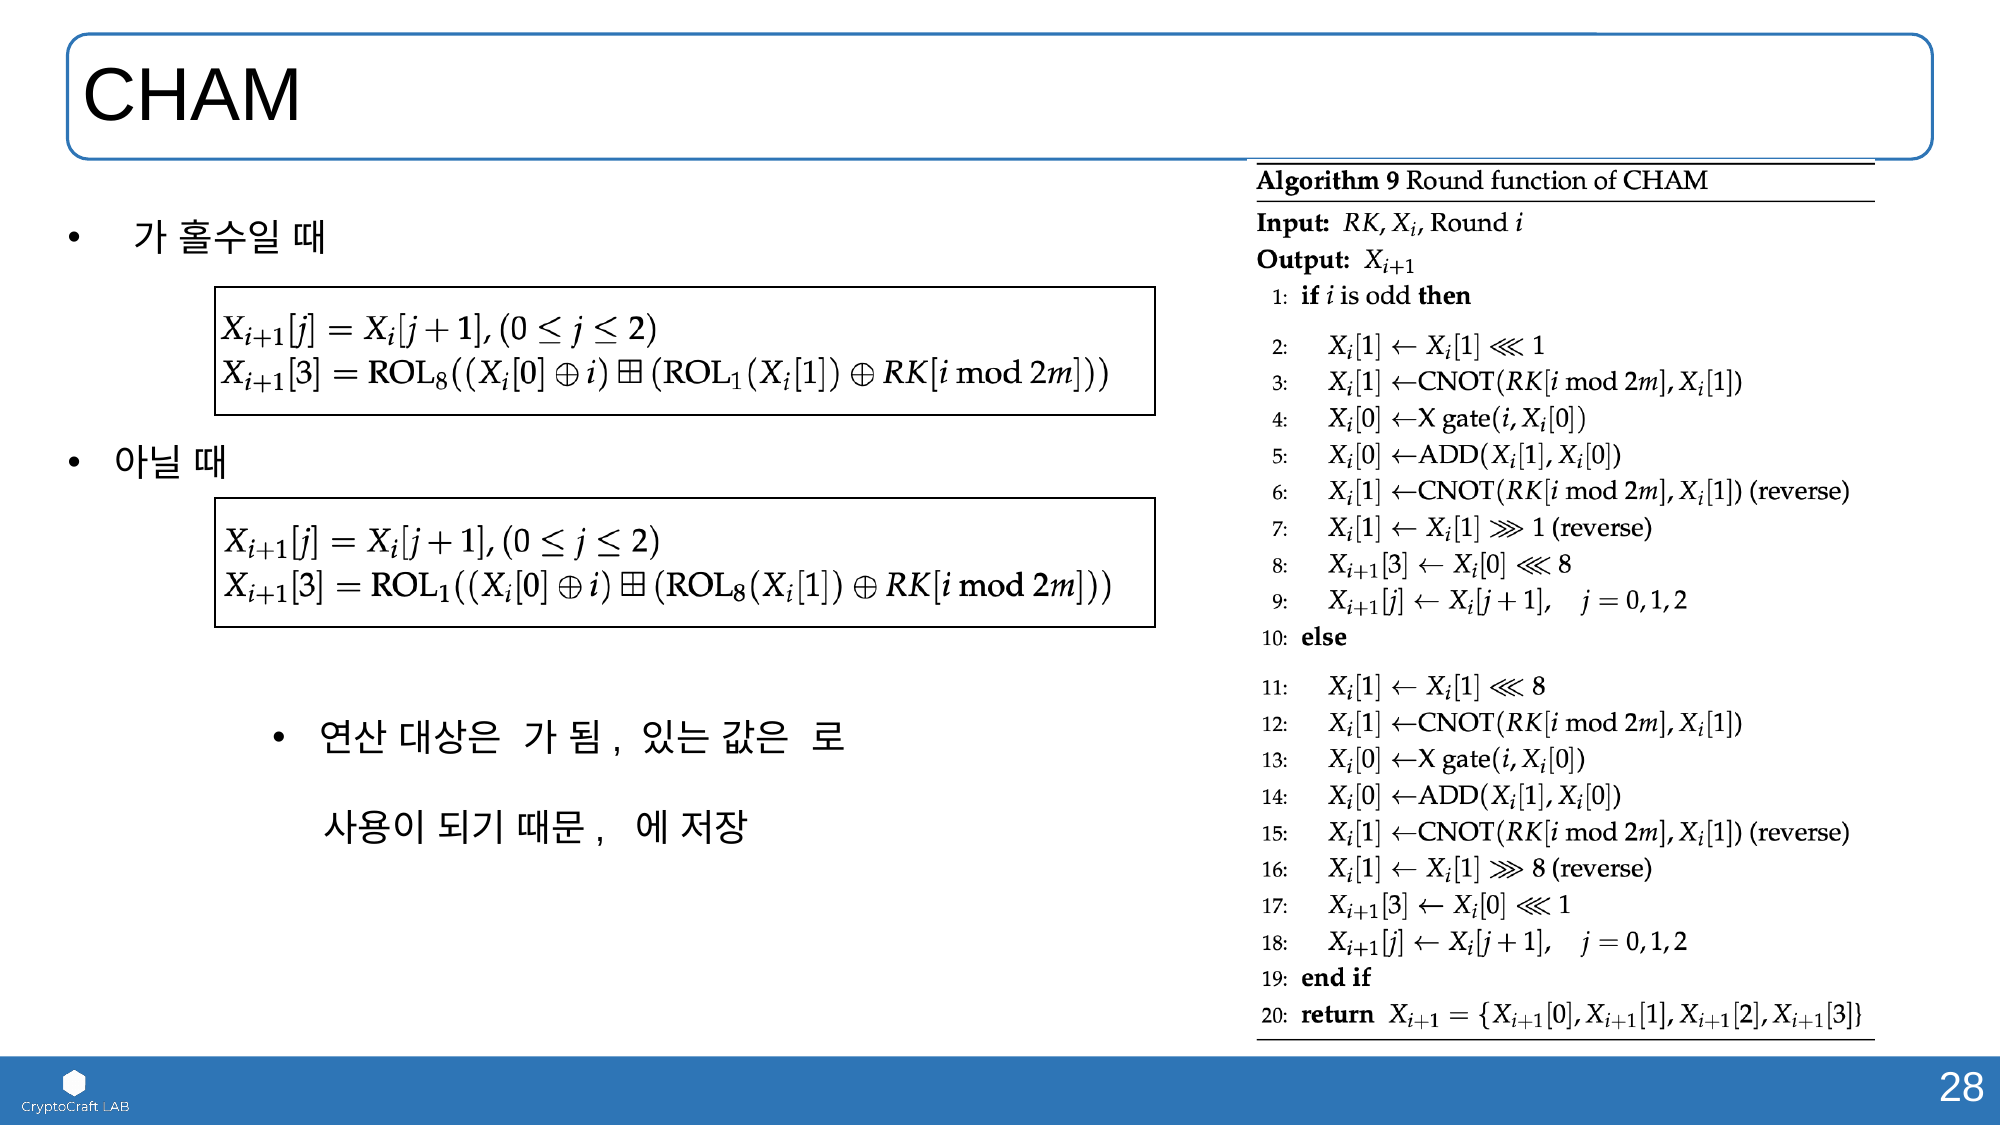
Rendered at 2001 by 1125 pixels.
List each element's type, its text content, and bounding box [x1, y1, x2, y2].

picture [211, 511, 1123, 619]
picture [13, 1061, 138, 1123]
title CHAM [67, 34, 1933, 160]
text_box [214, 497, 1156, 628]
text_box [214, 286, 1156, 416]
picture [202, 304, 1122, 408]
picture [1247, 159, 1875, 1046]
